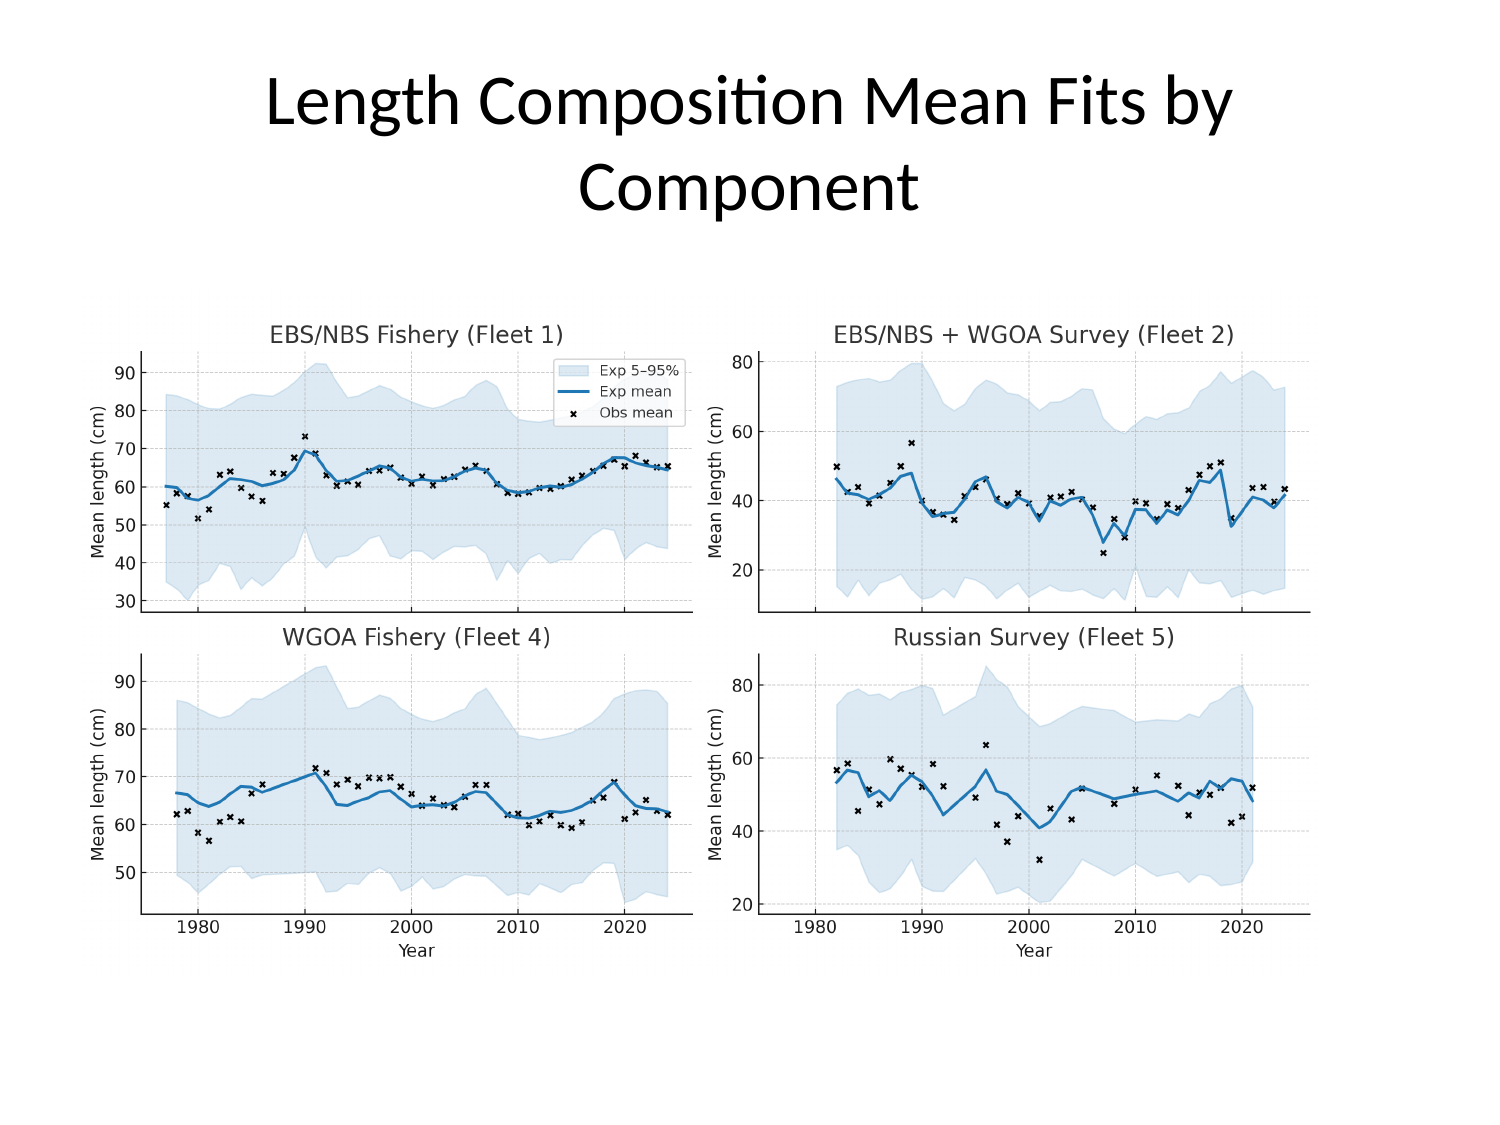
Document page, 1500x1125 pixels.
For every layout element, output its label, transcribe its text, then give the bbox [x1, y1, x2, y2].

title Length Composition Mean Fits by Component [75, 45, 1425, 233]
picture [74, 288, 1326, 976]
